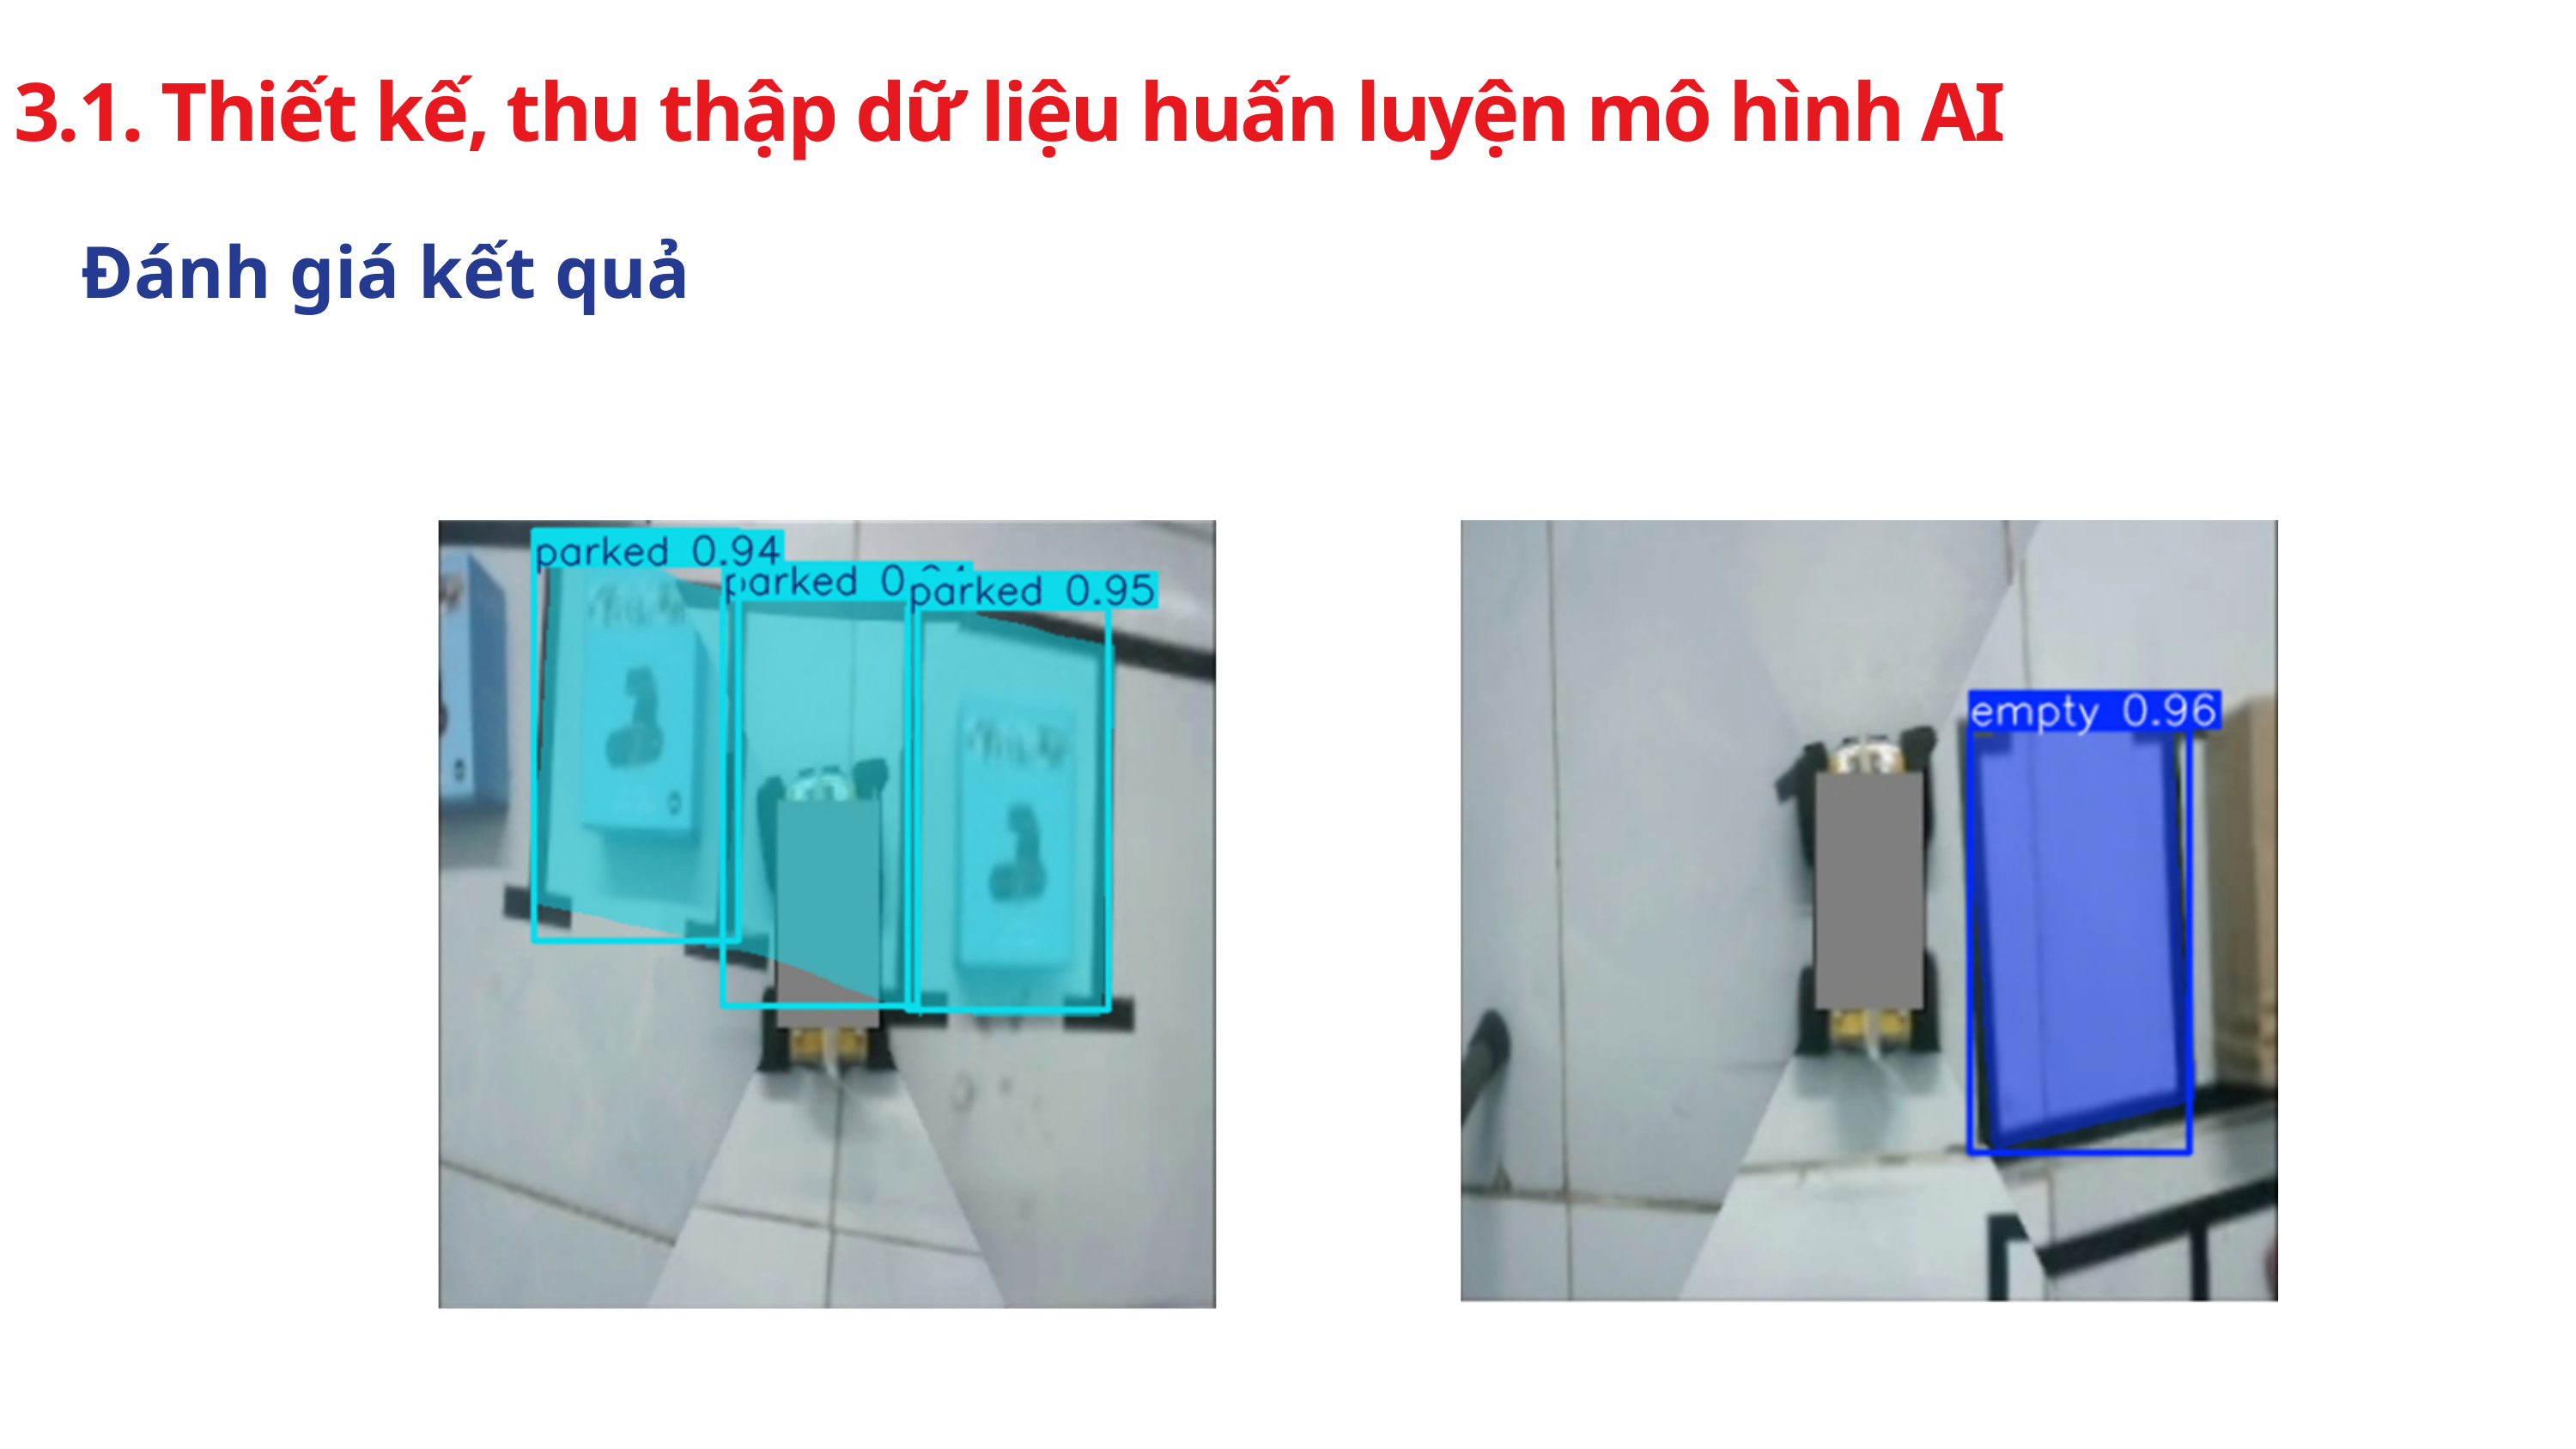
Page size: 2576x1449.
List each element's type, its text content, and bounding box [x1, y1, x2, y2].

text_box 3.1. Thiết kế, thu thập dữ liệu huấn luyện mô hình AI [0, 44, 2020, 157]
text_box [438, 520, 1217, 1348]
text_box [1461, 520, 2279, 1304]
text_box Đánh giá kết quả [81, 212, 1747, 313]
